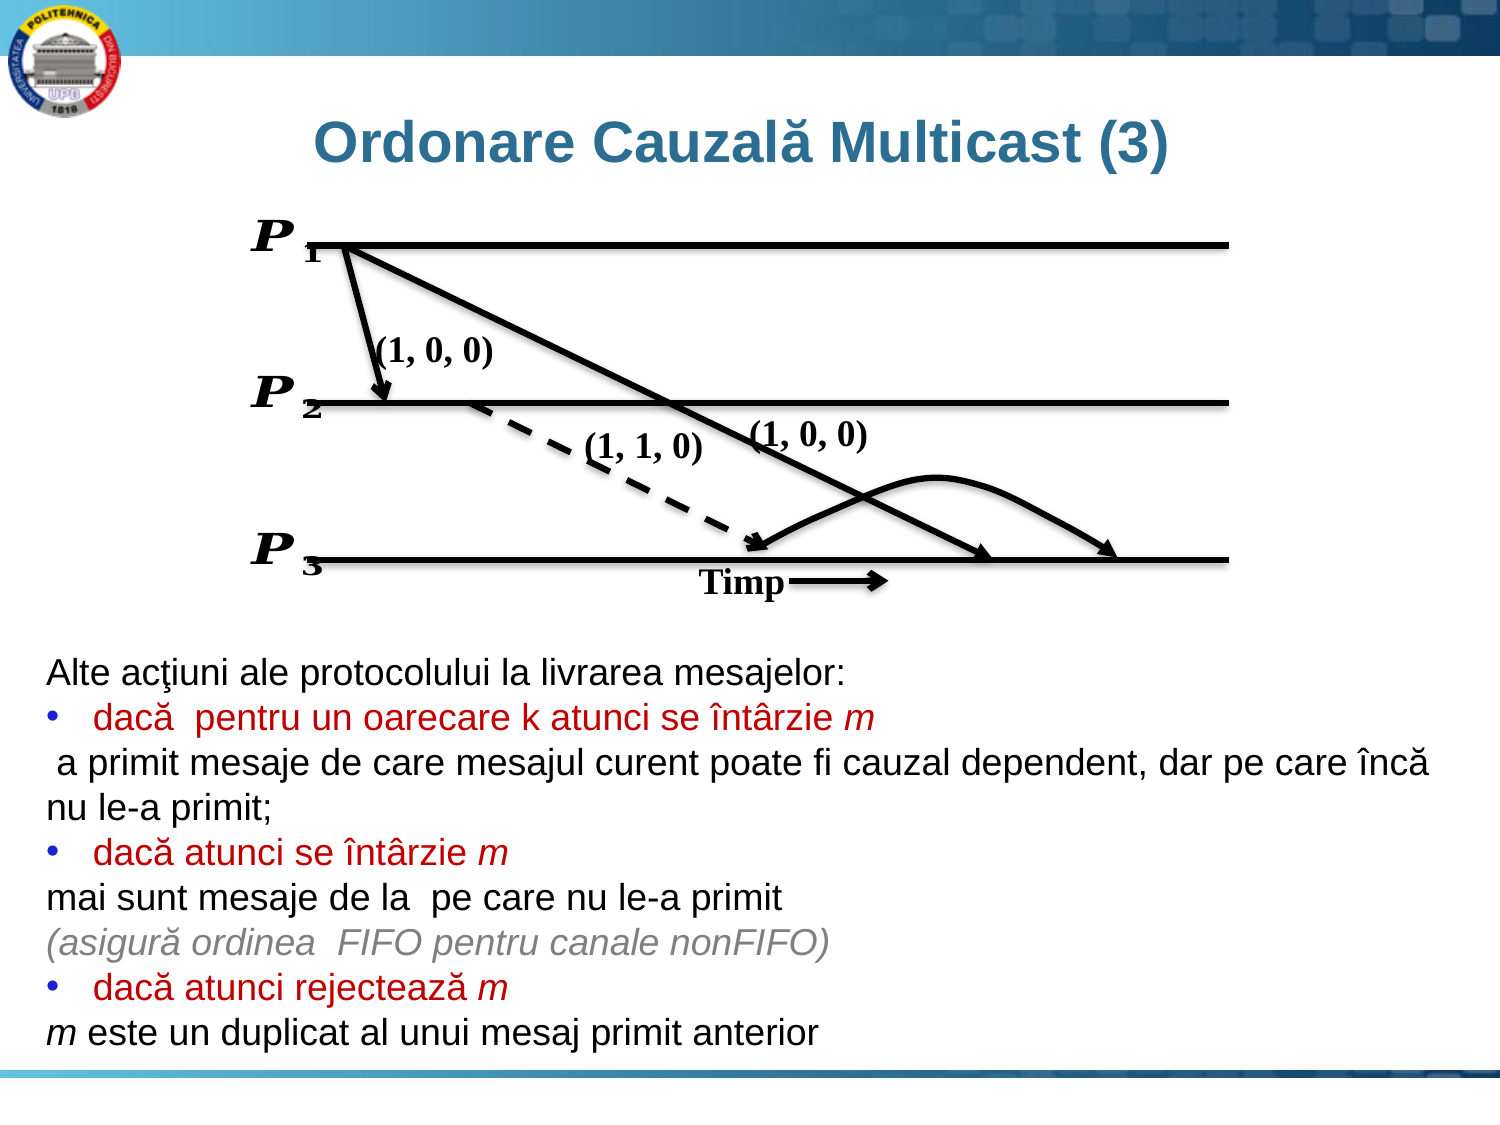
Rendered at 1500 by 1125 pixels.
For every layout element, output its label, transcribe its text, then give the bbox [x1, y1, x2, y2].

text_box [248, 213, 1230, 604]
picture [0, 1070, 1500, 1078]
title Ordonare Cauzală Multicast (3) [51, 102, 1449, 178]
picture [0, 0, 1500, 118]
